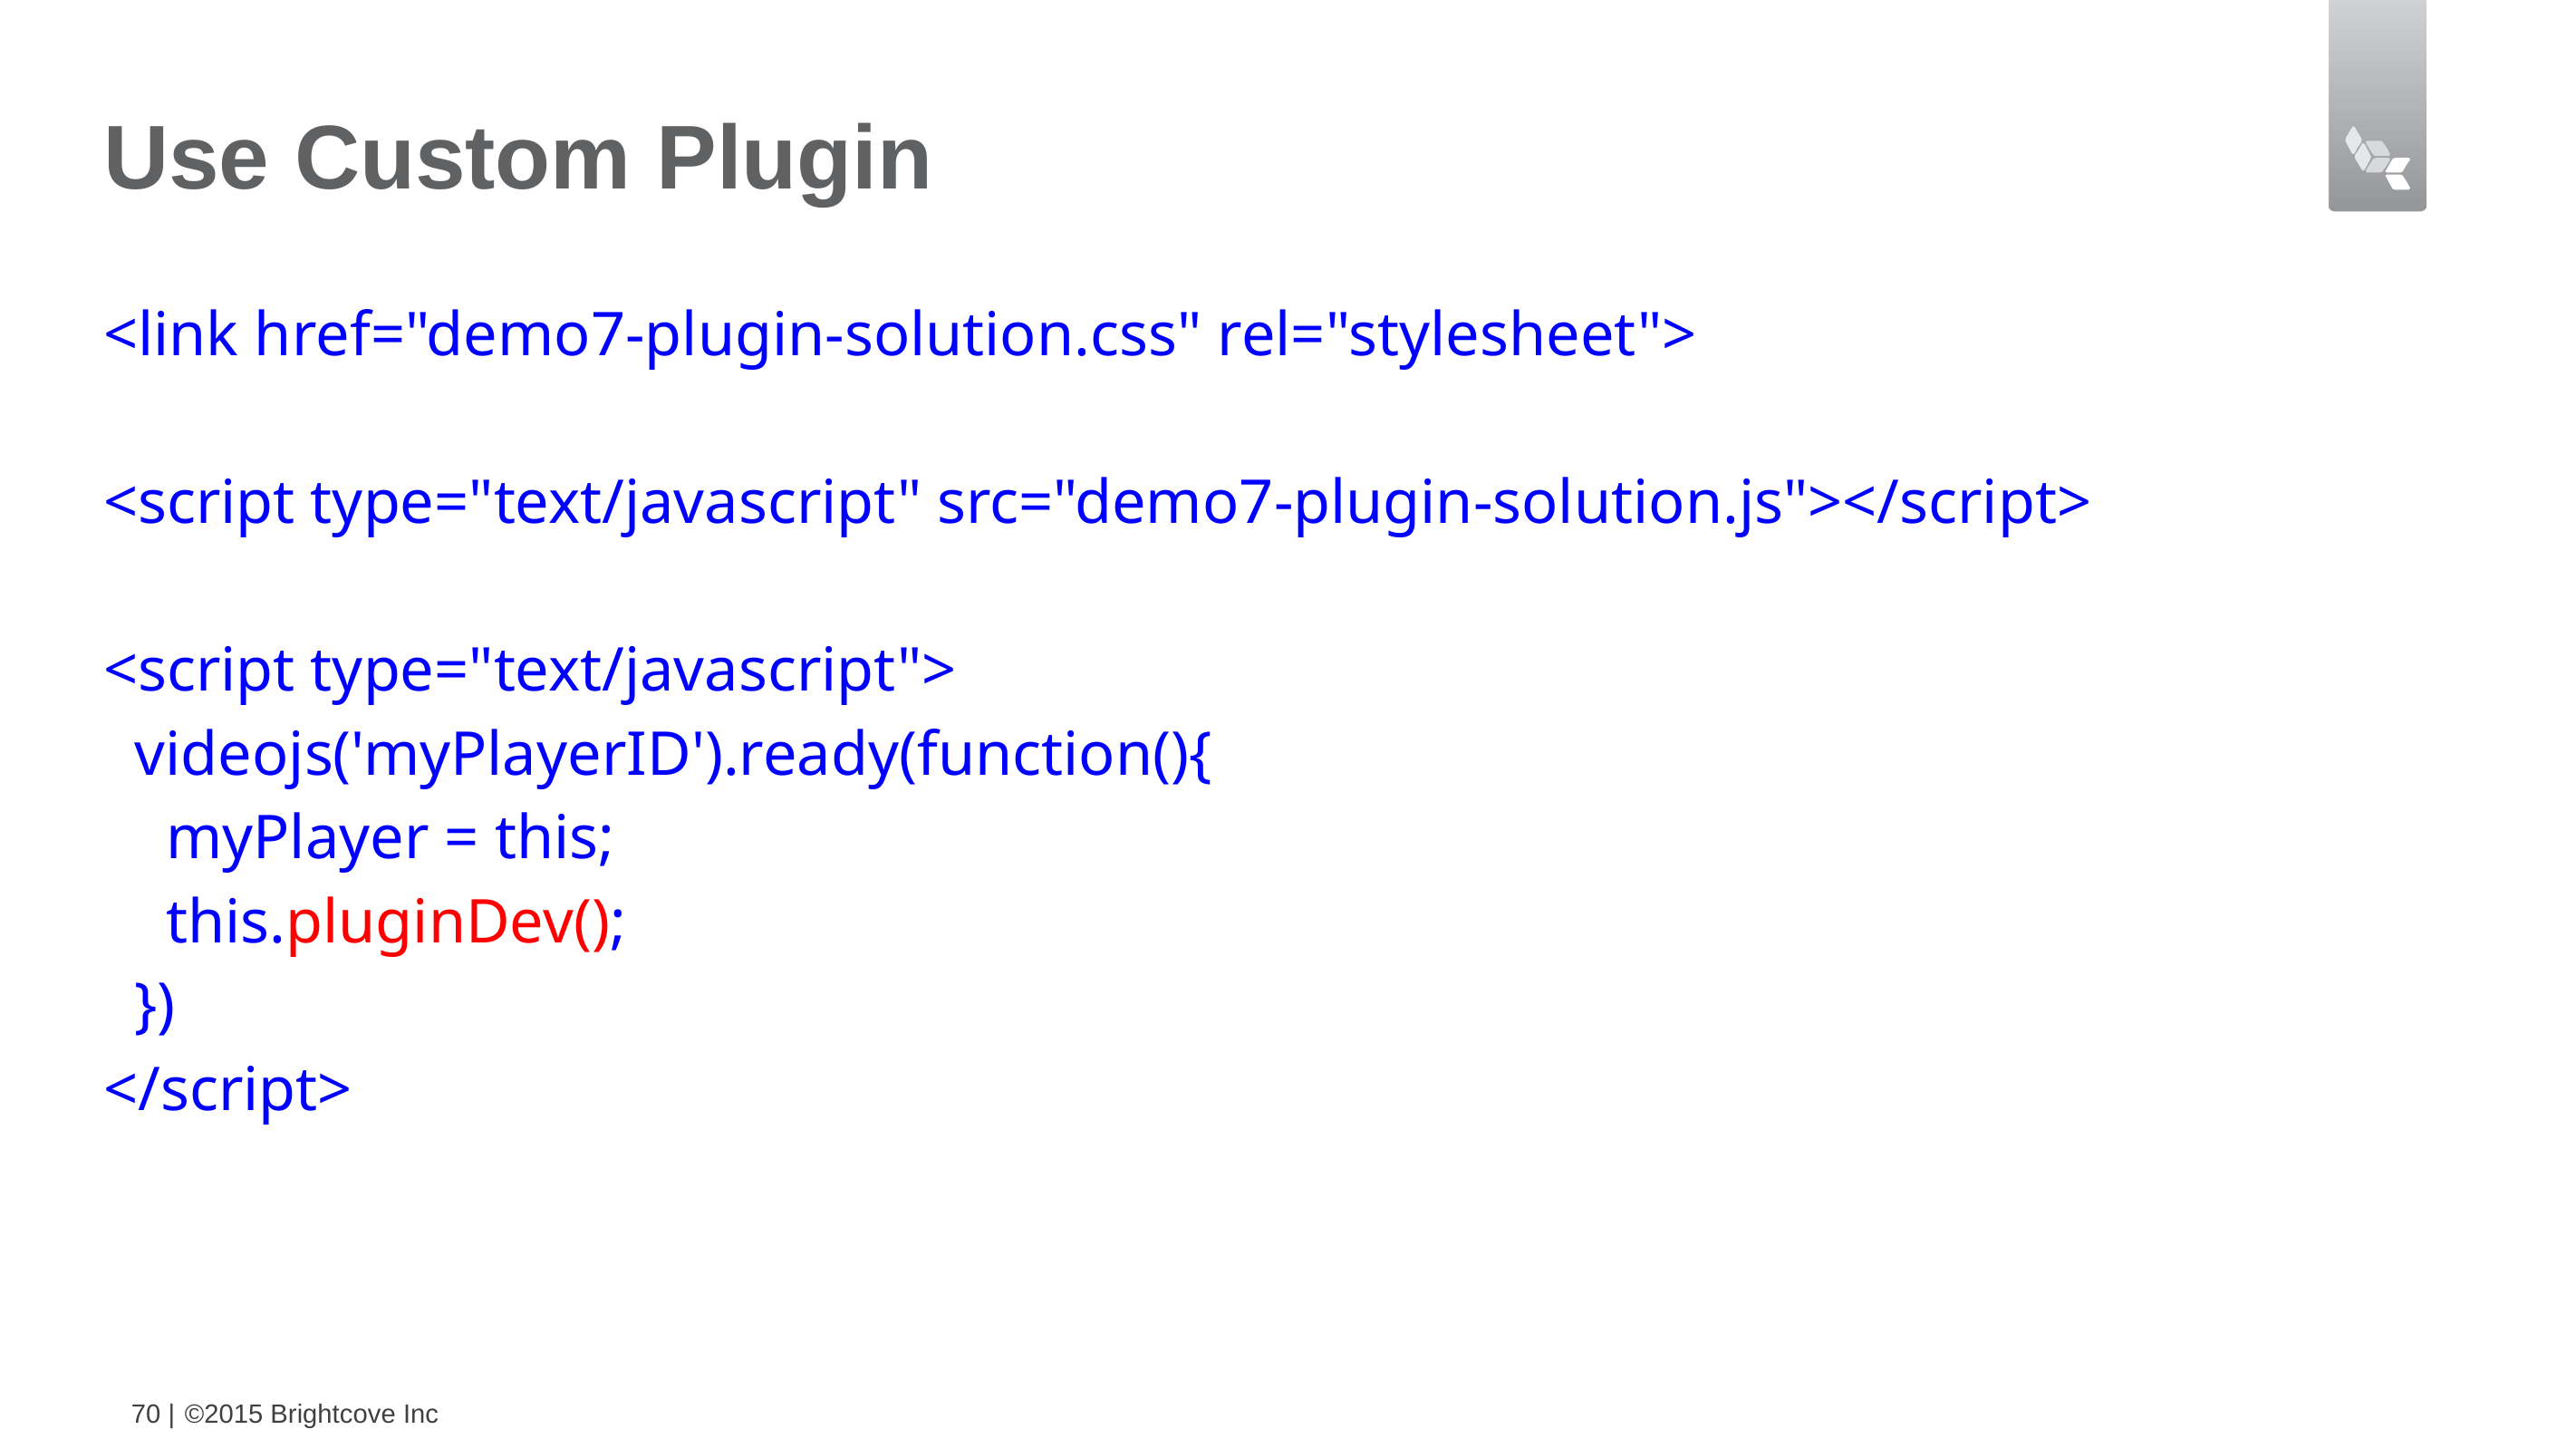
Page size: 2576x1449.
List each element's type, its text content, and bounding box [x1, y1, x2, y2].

title Use Custom Plugin [80, 44, 2270, 260]
footer ©2015 Brightcove Inc [189, 1374, 988, 1449]
slide_number 70 | [88, 1374, 189, 1449]
list <link href="demo7-plugin-solution.css" rel="stylesheet"> <script type="text/javascript" src="demo7-plugin-solution.js"></script> <script type="text/javascript"> videojs('myPlayerID').ready(function(){ myPlayer = this; this.pluginDev(); }) </script> [80, 284, 2441, 1302]
